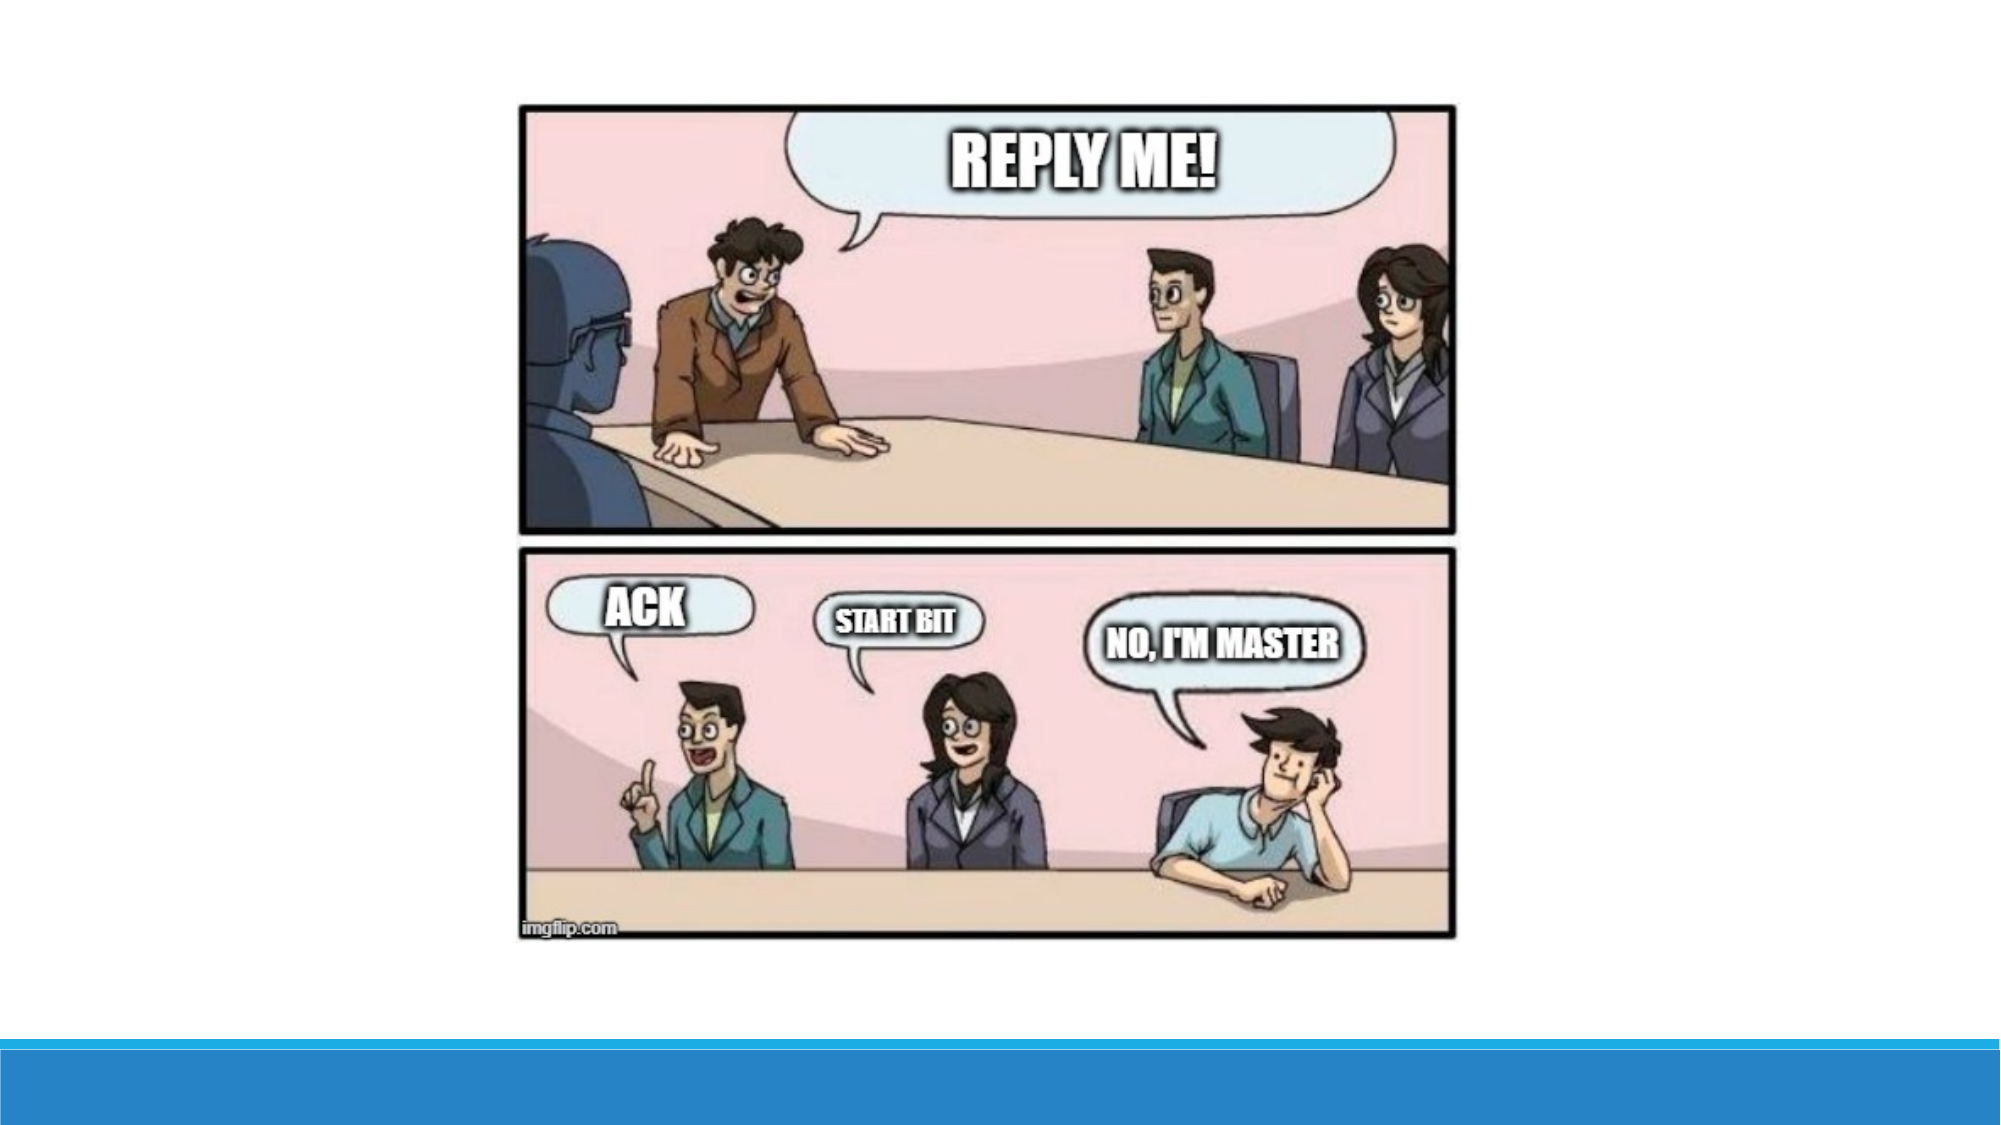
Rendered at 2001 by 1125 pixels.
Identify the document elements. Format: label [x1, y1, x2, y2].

picture [516, 96, 1461, 943]
